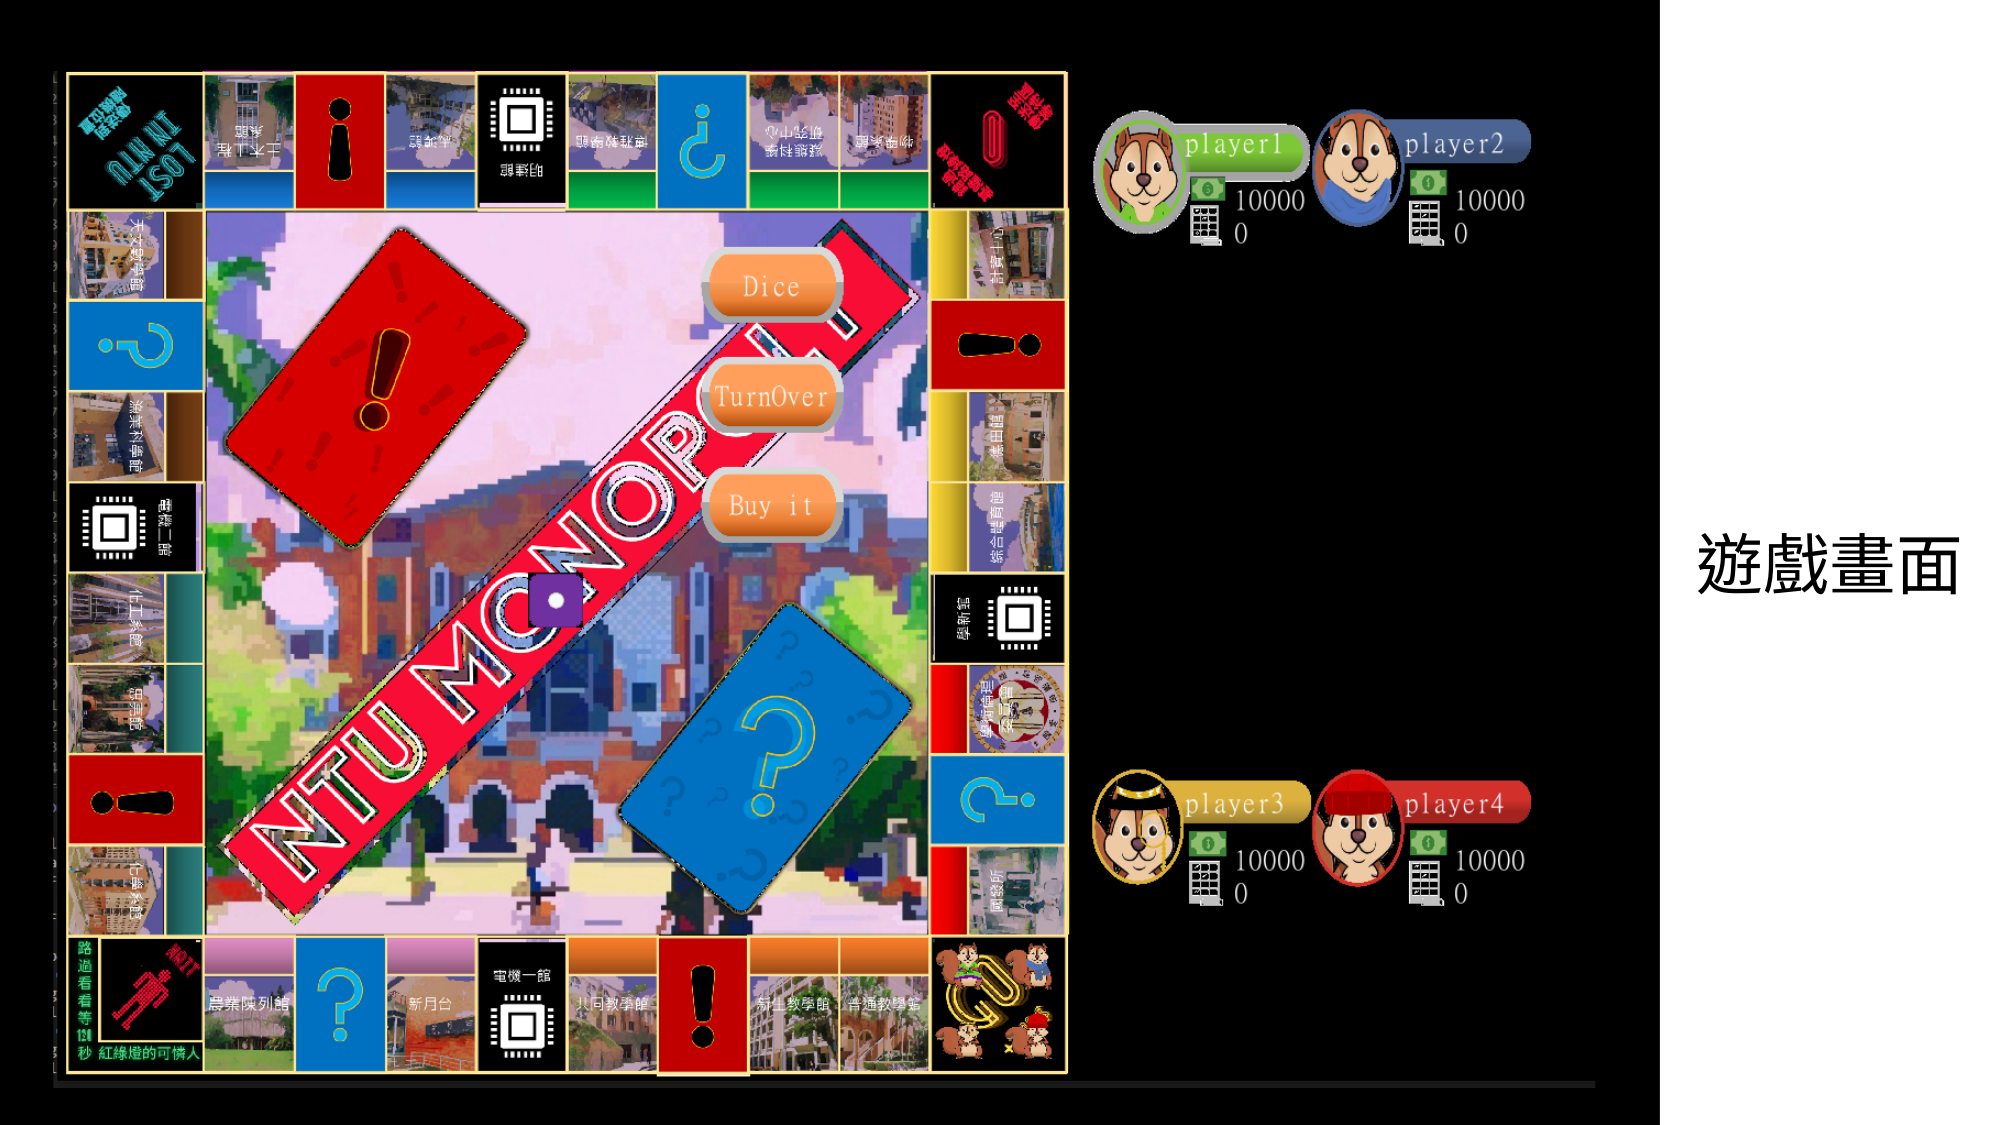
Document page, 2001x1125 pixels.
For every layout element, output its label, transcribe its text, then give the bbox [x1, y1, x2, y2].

text_box 遊戲畫面 [1659, 0, 2000, 1125]
picture [52, 70, 1596, 1088]
